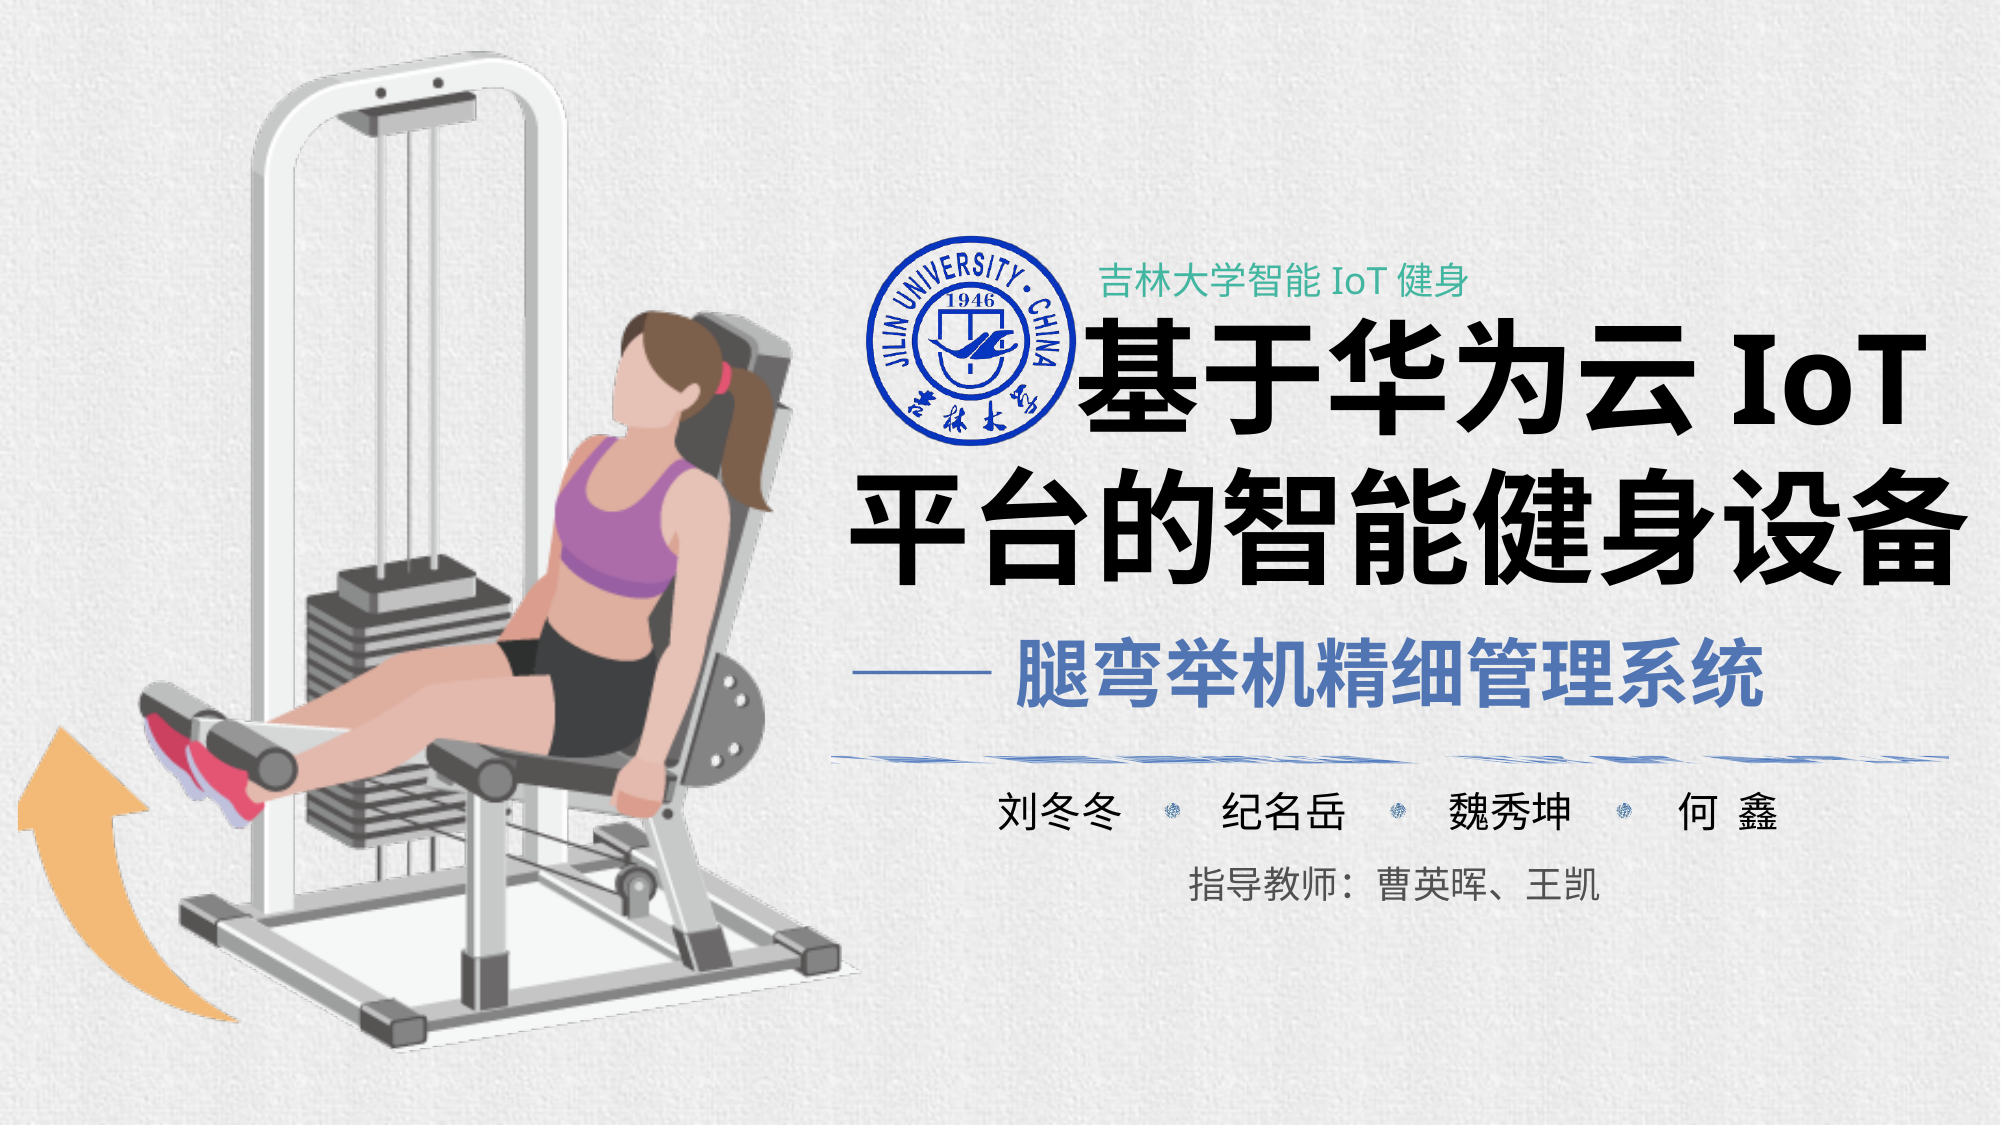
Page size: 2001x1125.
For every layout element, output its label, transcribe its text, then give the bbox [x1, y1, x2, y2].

text_box [1444, 755, 1598, 764]
text_box [1587, 755, 1700, 764]
text_box [938, 757, 997, 764]
picture [0, 0, 2001, 1125]
text_box 指导教师：曹英晖、王凯 [938, 840, 2000, 914]
text_box ——腿弯举机精细管理系统 [938, 619, 1781, 724]
text_box [1099, 755, 1420, 764]
text_box 基于华为云IoT 平台的智能健身设备 [938, 310, 1998, 607]
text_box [981, 777, 1799, 844]
text_box 吉林大学智能IoT健身 [1131, 235, 2000, 310]
text_box [982, 755, 1132, 764]
text_box [1702, 755, 1949, 764]
